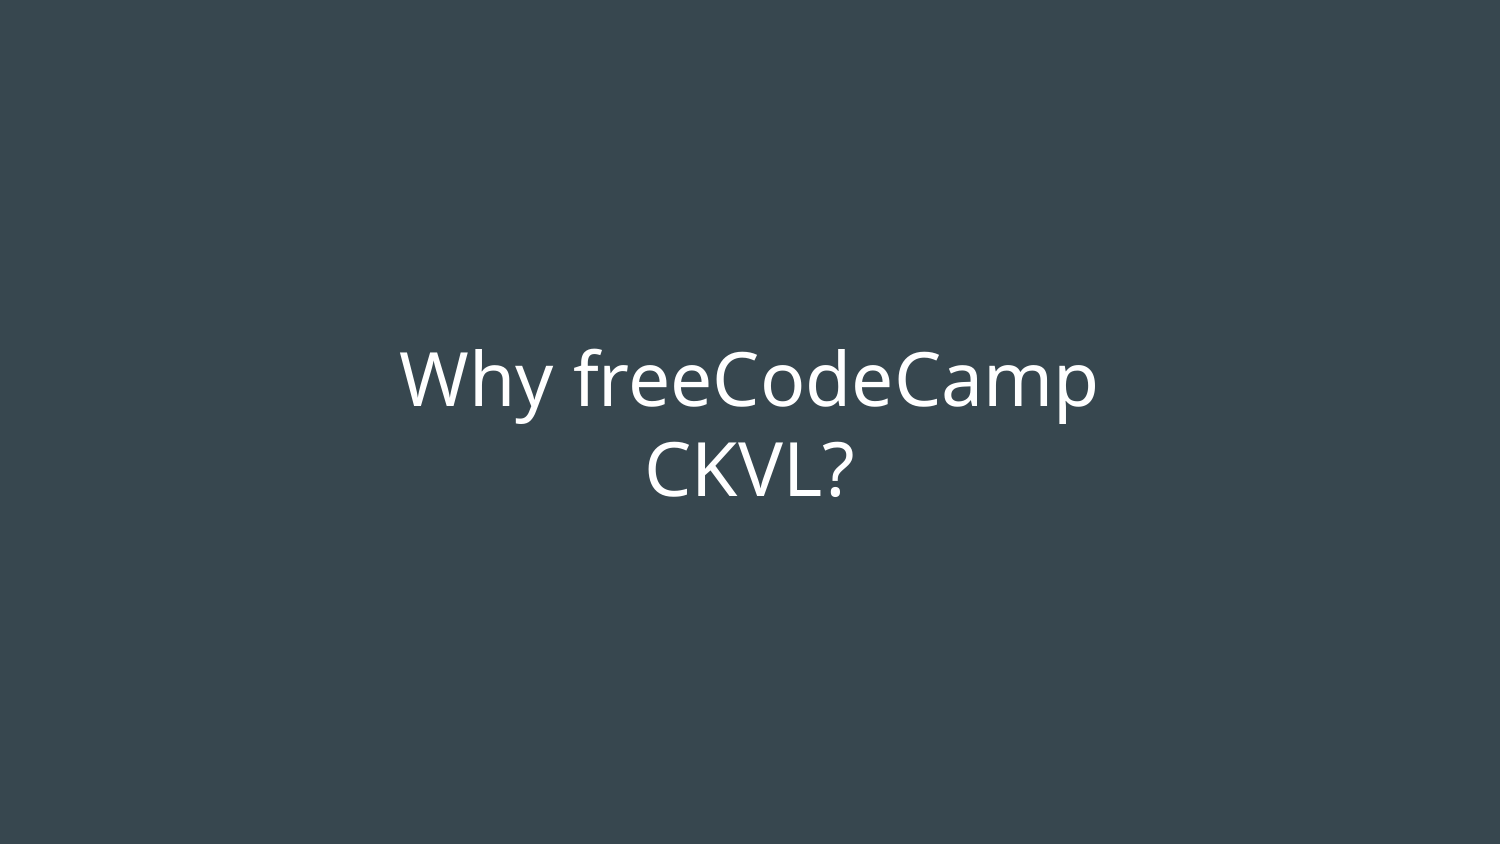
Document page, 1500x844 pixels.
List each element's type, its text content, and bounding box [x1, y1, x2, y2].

title Why freeCodeCamp CKVL? [335, 327, 1165, 517]
